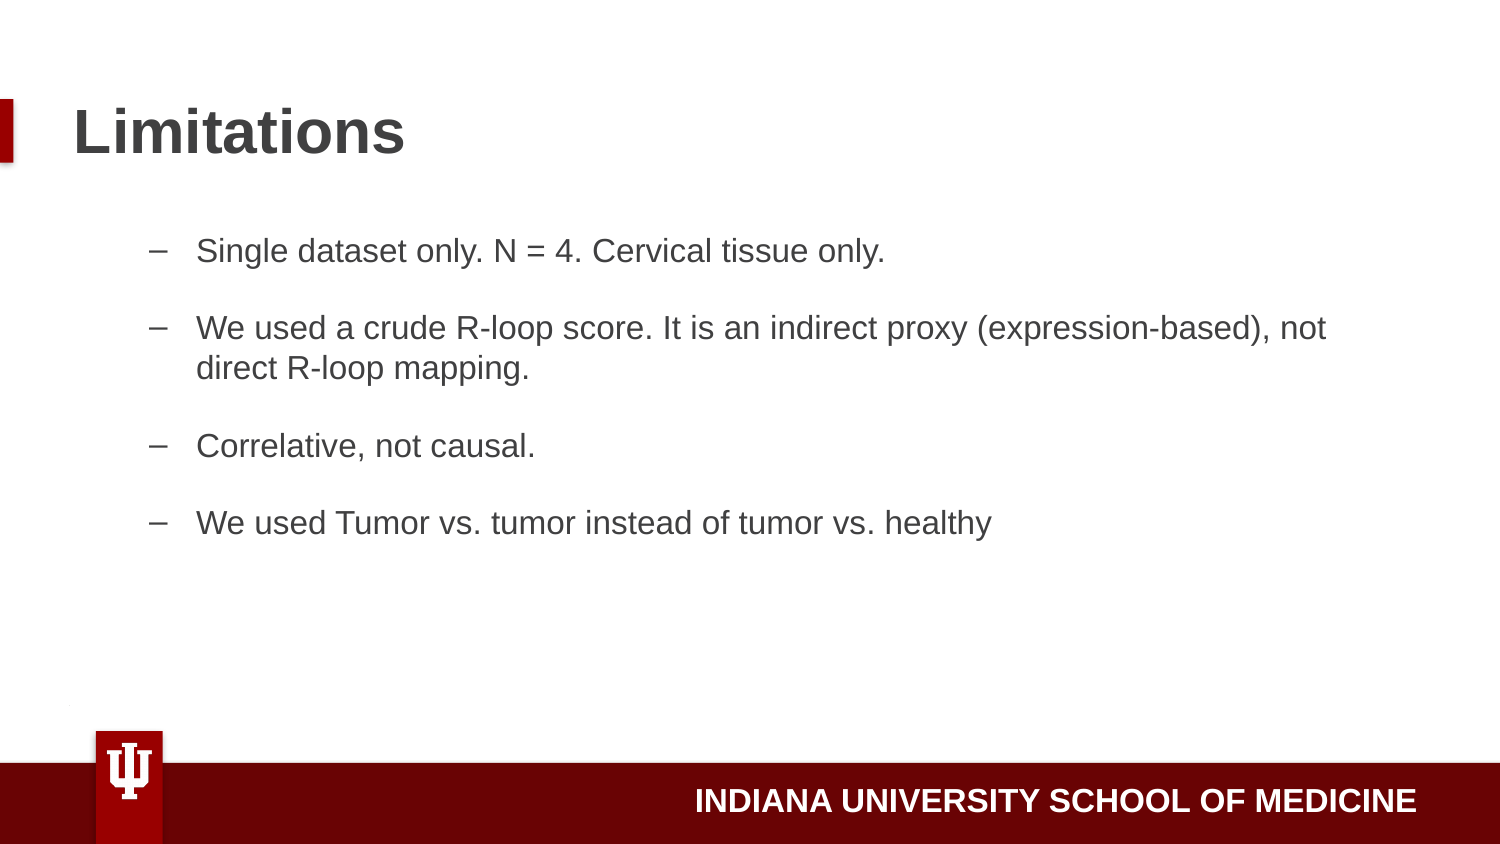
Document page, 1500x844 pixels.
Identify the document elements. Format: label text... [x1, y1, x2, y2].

picture [69, 705, 189, 836]
list Single dataset only. N = 4. Cervical tissue only. We used a crude R-loop score. It is an indirect proxy (expression-based), not direct R-loop mapping. Correlative, not causal. We used Tumor vs. tumor instead of tumor vs. healthy [59, 221, 1374, 683]
title Limitations [59, 83, 1373, 199]
